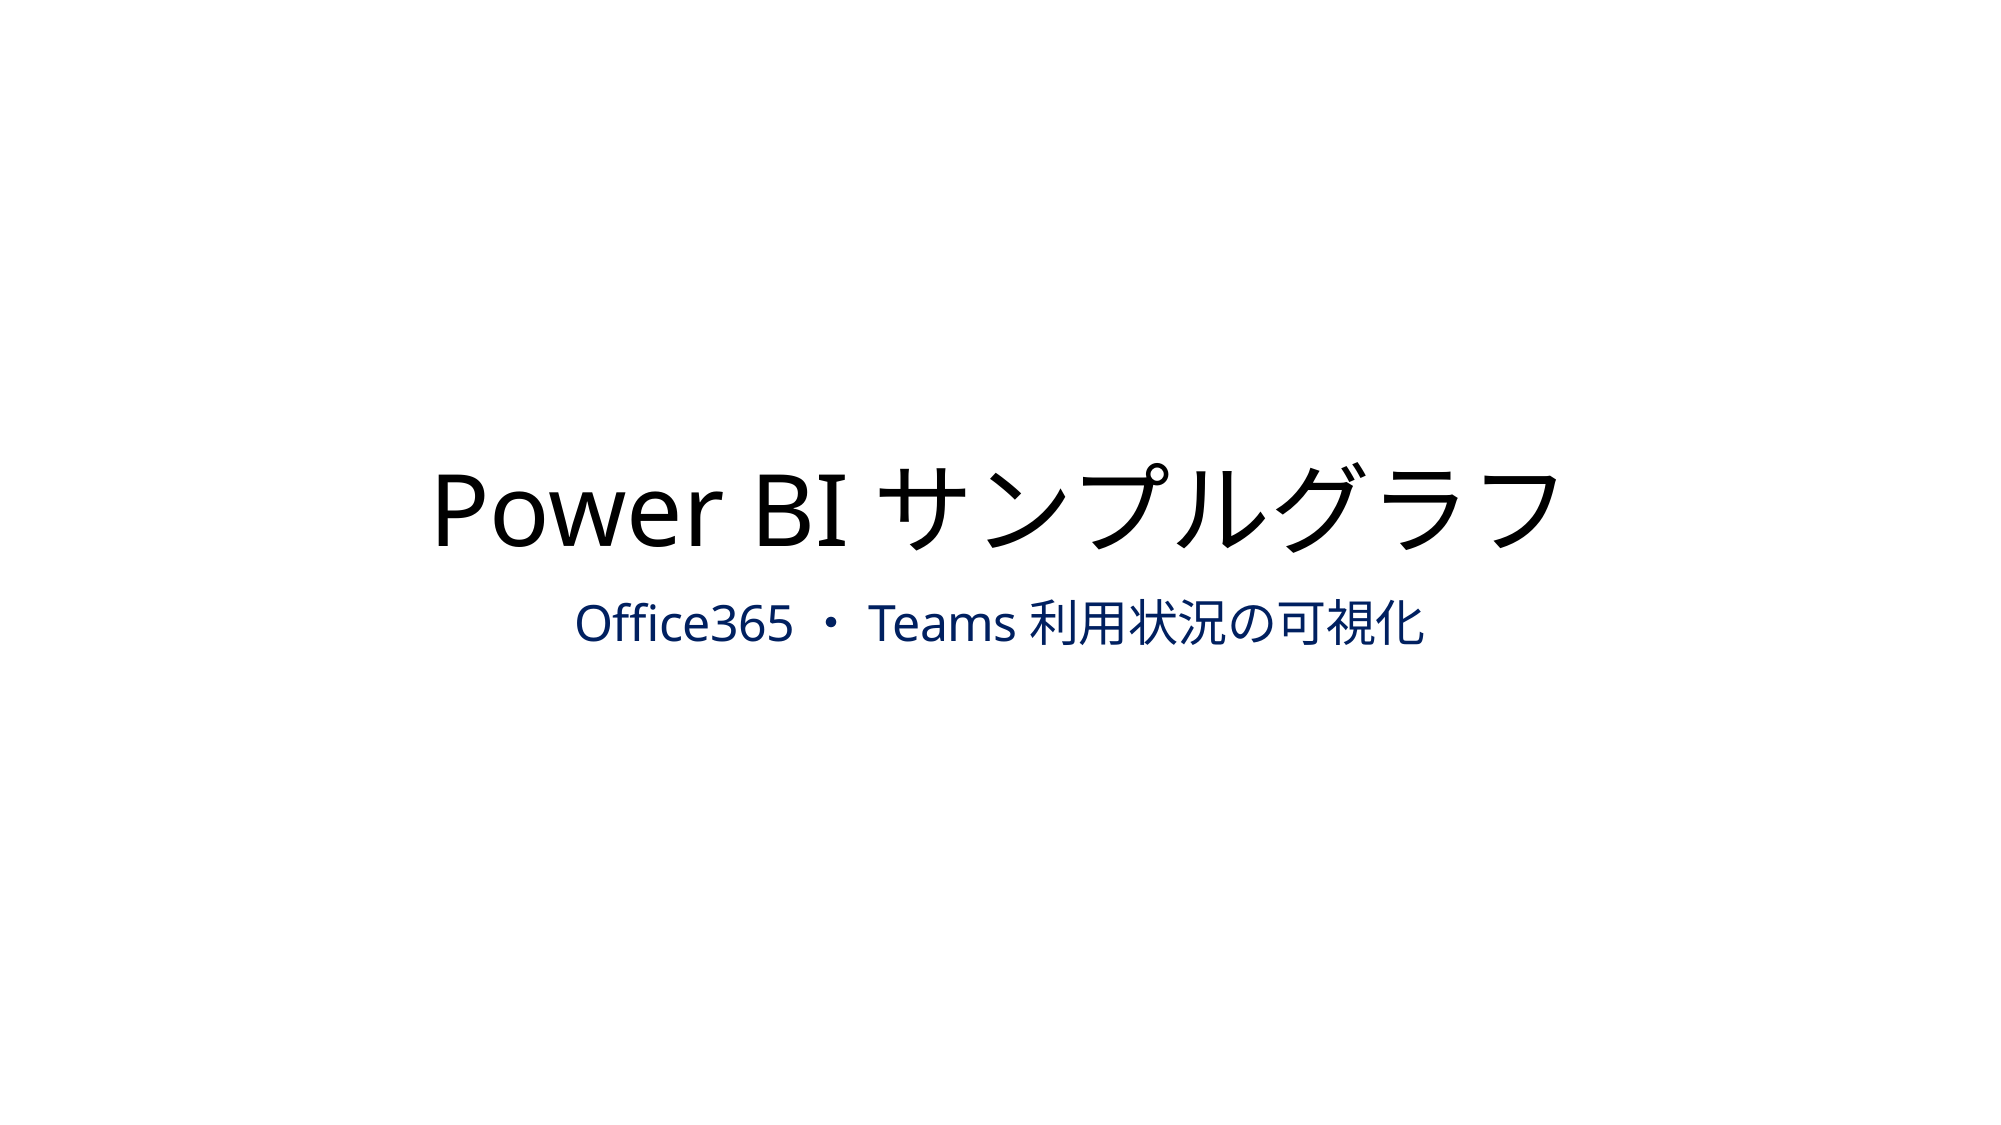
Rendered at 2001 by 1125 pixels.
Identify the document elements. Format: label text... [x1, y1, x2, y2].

title Power BIサンプルグラフ [249, 184, 1750, 576]
subtitle Office365・Teams利用状況の可視化 [249, 590, 1750, 863]
